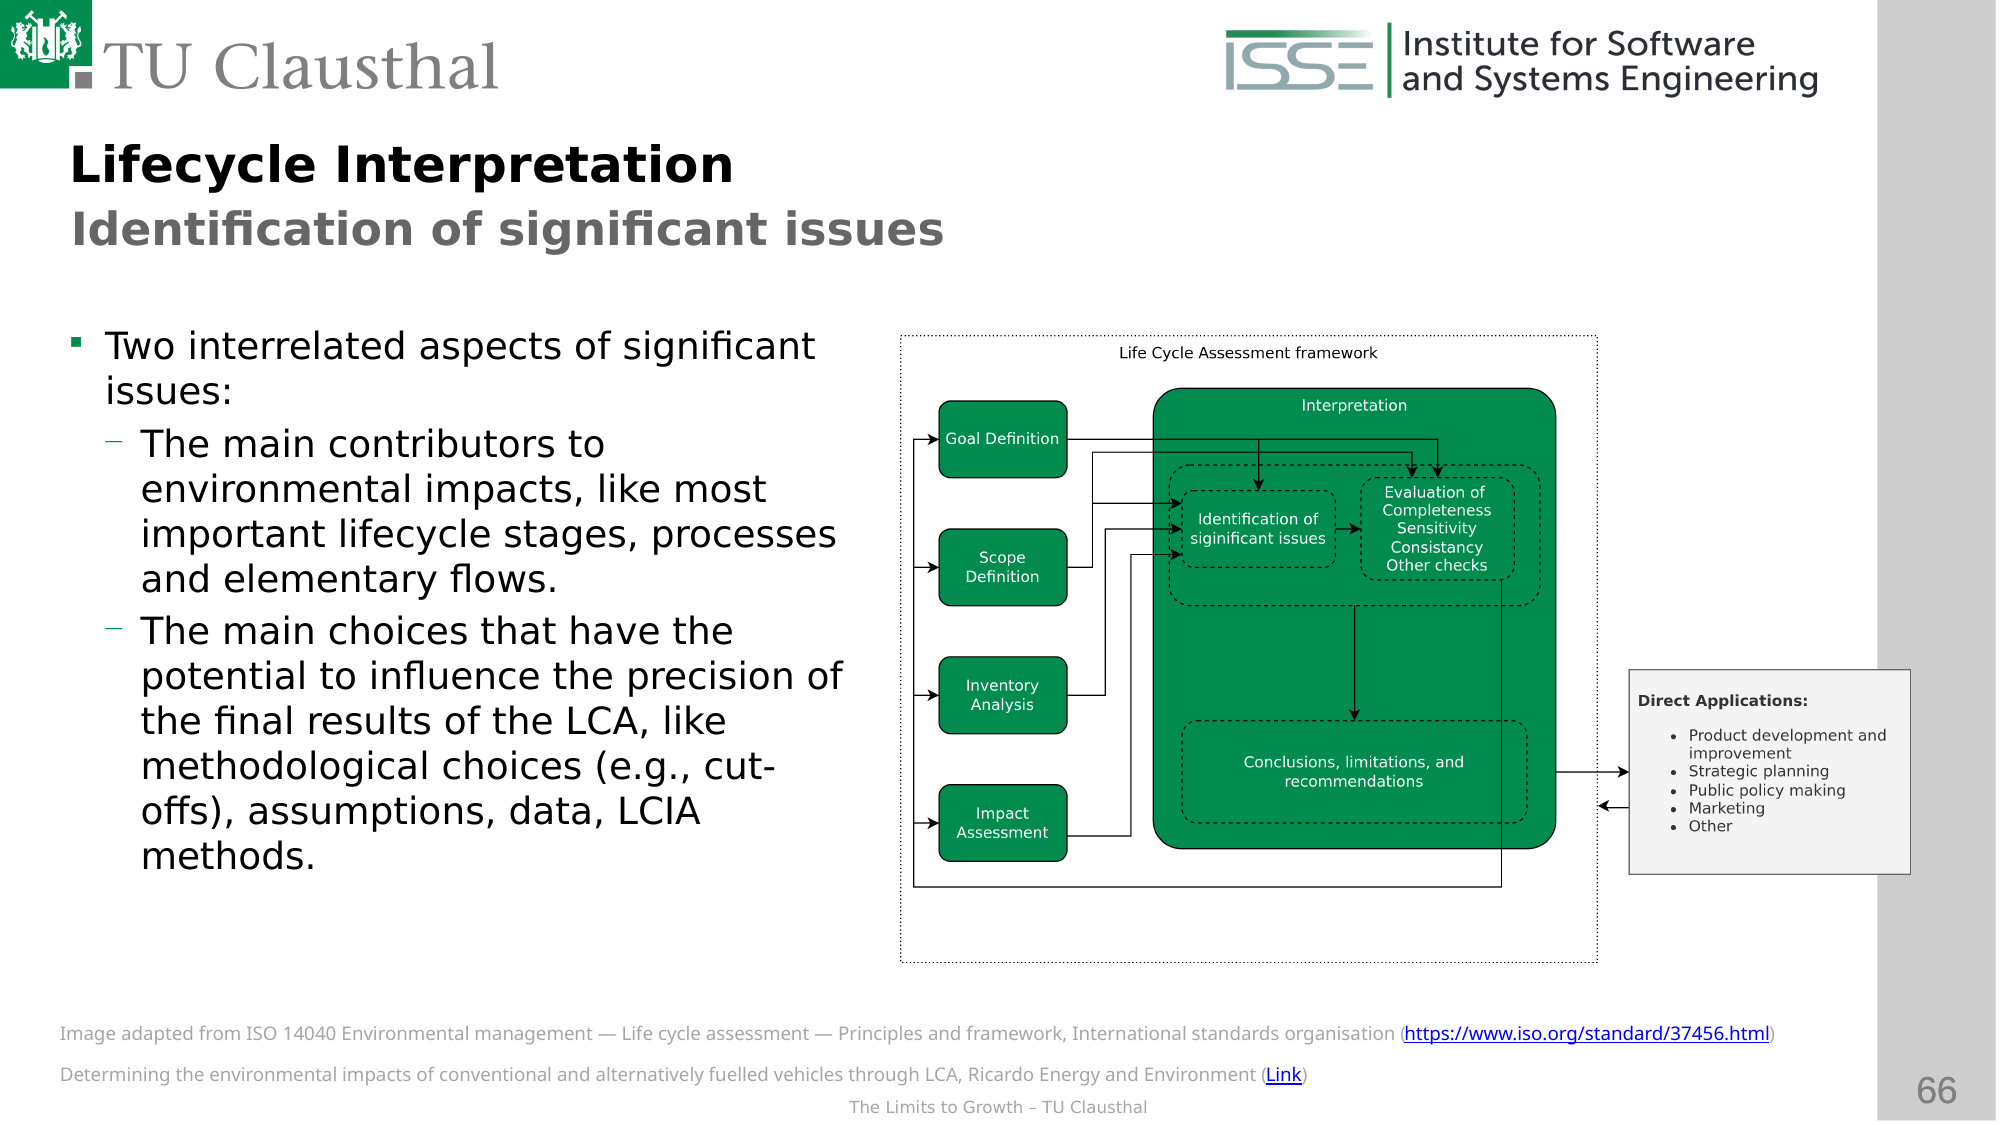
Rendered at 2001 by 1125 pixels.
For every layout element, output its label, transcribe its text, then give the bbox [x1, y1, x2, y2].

text_box Determining the environmental impacts of conventional and alternatively fuelled vehicles through LCA, Ricardo Energy and Environment (Link) [45, 1055, 1873, 1096]
picture [0, 0, 498, 89]
text_box Lifecycle Interpretation [54, 125, 1816, 205]
text_box Identification of significant issues [70, 188, 1767, 267]
picture [899, 335, 1911, 963]
picture [1218, 22, 1823, 104]
text_box Image adapted from ISO 14040 Environmental management — Life cycle assessment — Principles and framework, International standards organisation (https://www.iso.org/standard/37456.html) [44, 1014, 1836, 1055]
text_box Two interrelated aspects of significant issues: The main contributors to environmental impacts, like most important lifecycle stages, processes and elementary flows. The main choices that have the potential to influence the precision of the final results of the LCA, like methodological choices (e.g., cut-offs), assumptions, data, LCIA methods. [54, 262, 865, 1014]
